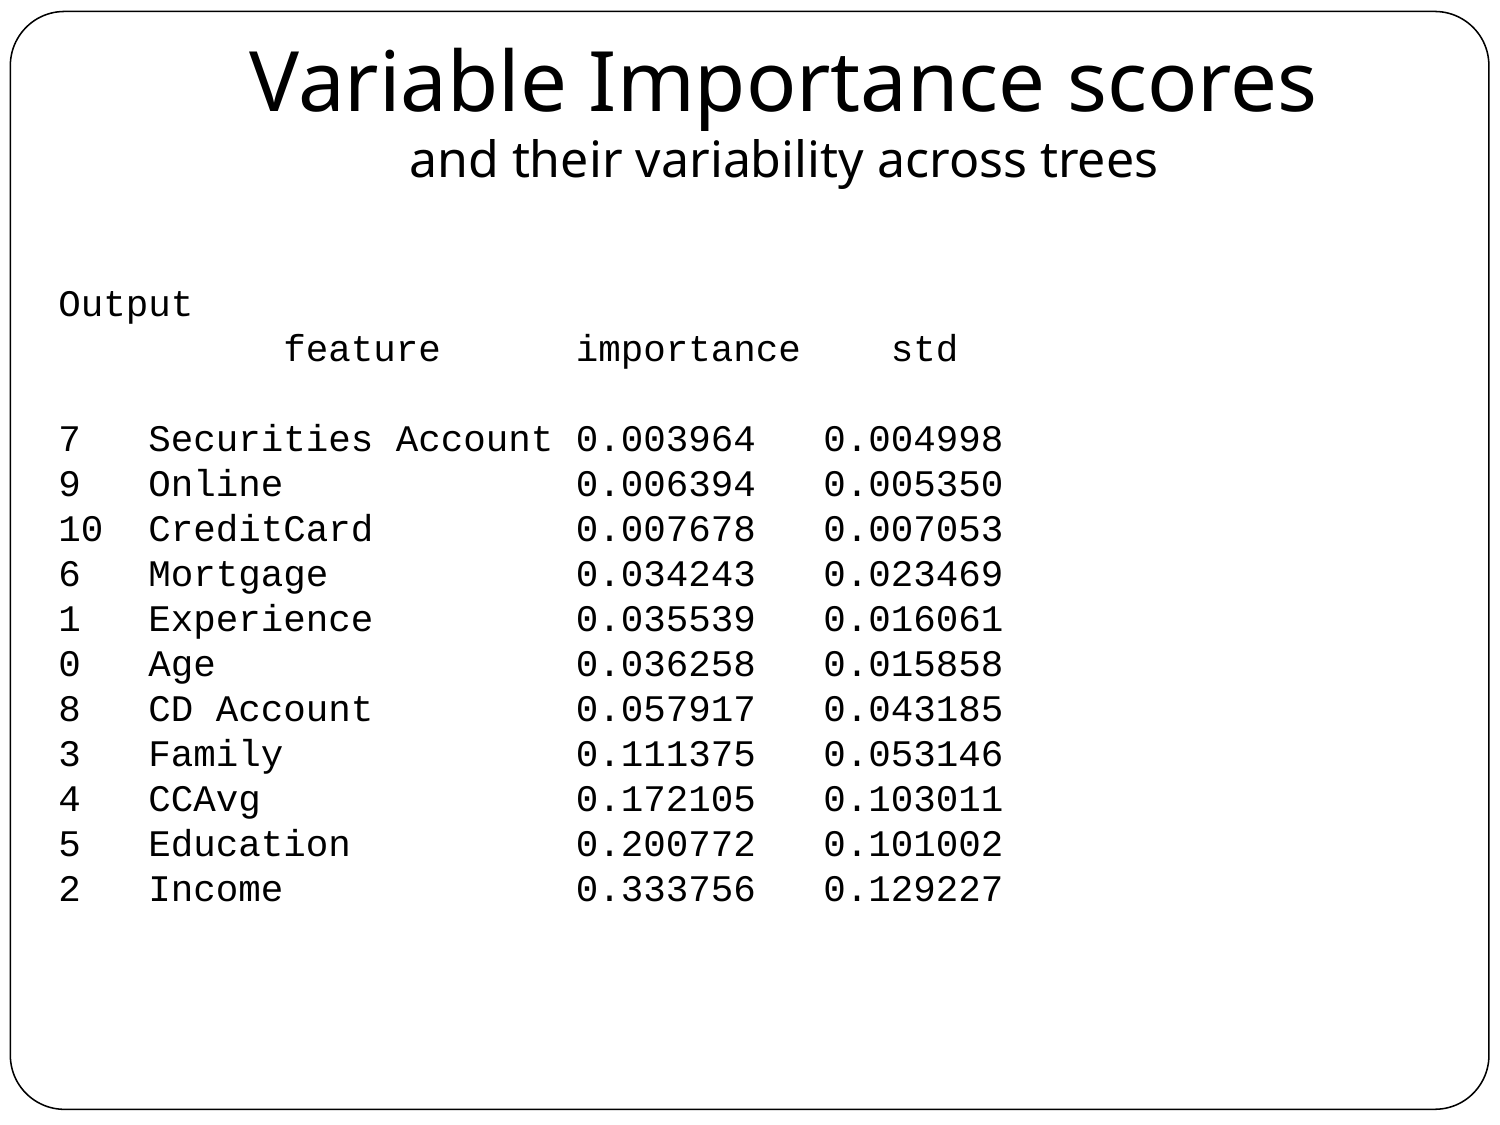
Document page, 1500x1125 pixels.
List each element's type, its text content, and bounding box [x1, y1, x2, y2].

text_box Output feature importance std 7 Securities Account 0.003964 0.004998 9 Online 0.006394 0.005350 10 CreditCard 0.007678 0.007053 6 Mortgage 0.034243 0.023469 1 Experience 0.035539 0.016061 0 Age 0.036258 0.015858 8 CD Account 0.057917 0.043185 3 Family 0.111375 0.053146 4 CCAvg 0.172105 0.103011 5 Education 0.200772 0.101002 2 Income 0.333756 0.129227 [43, 264, 1419, 1070]
title Variable Importance scores and their variability across trees [92, 15, 1476, 203]
